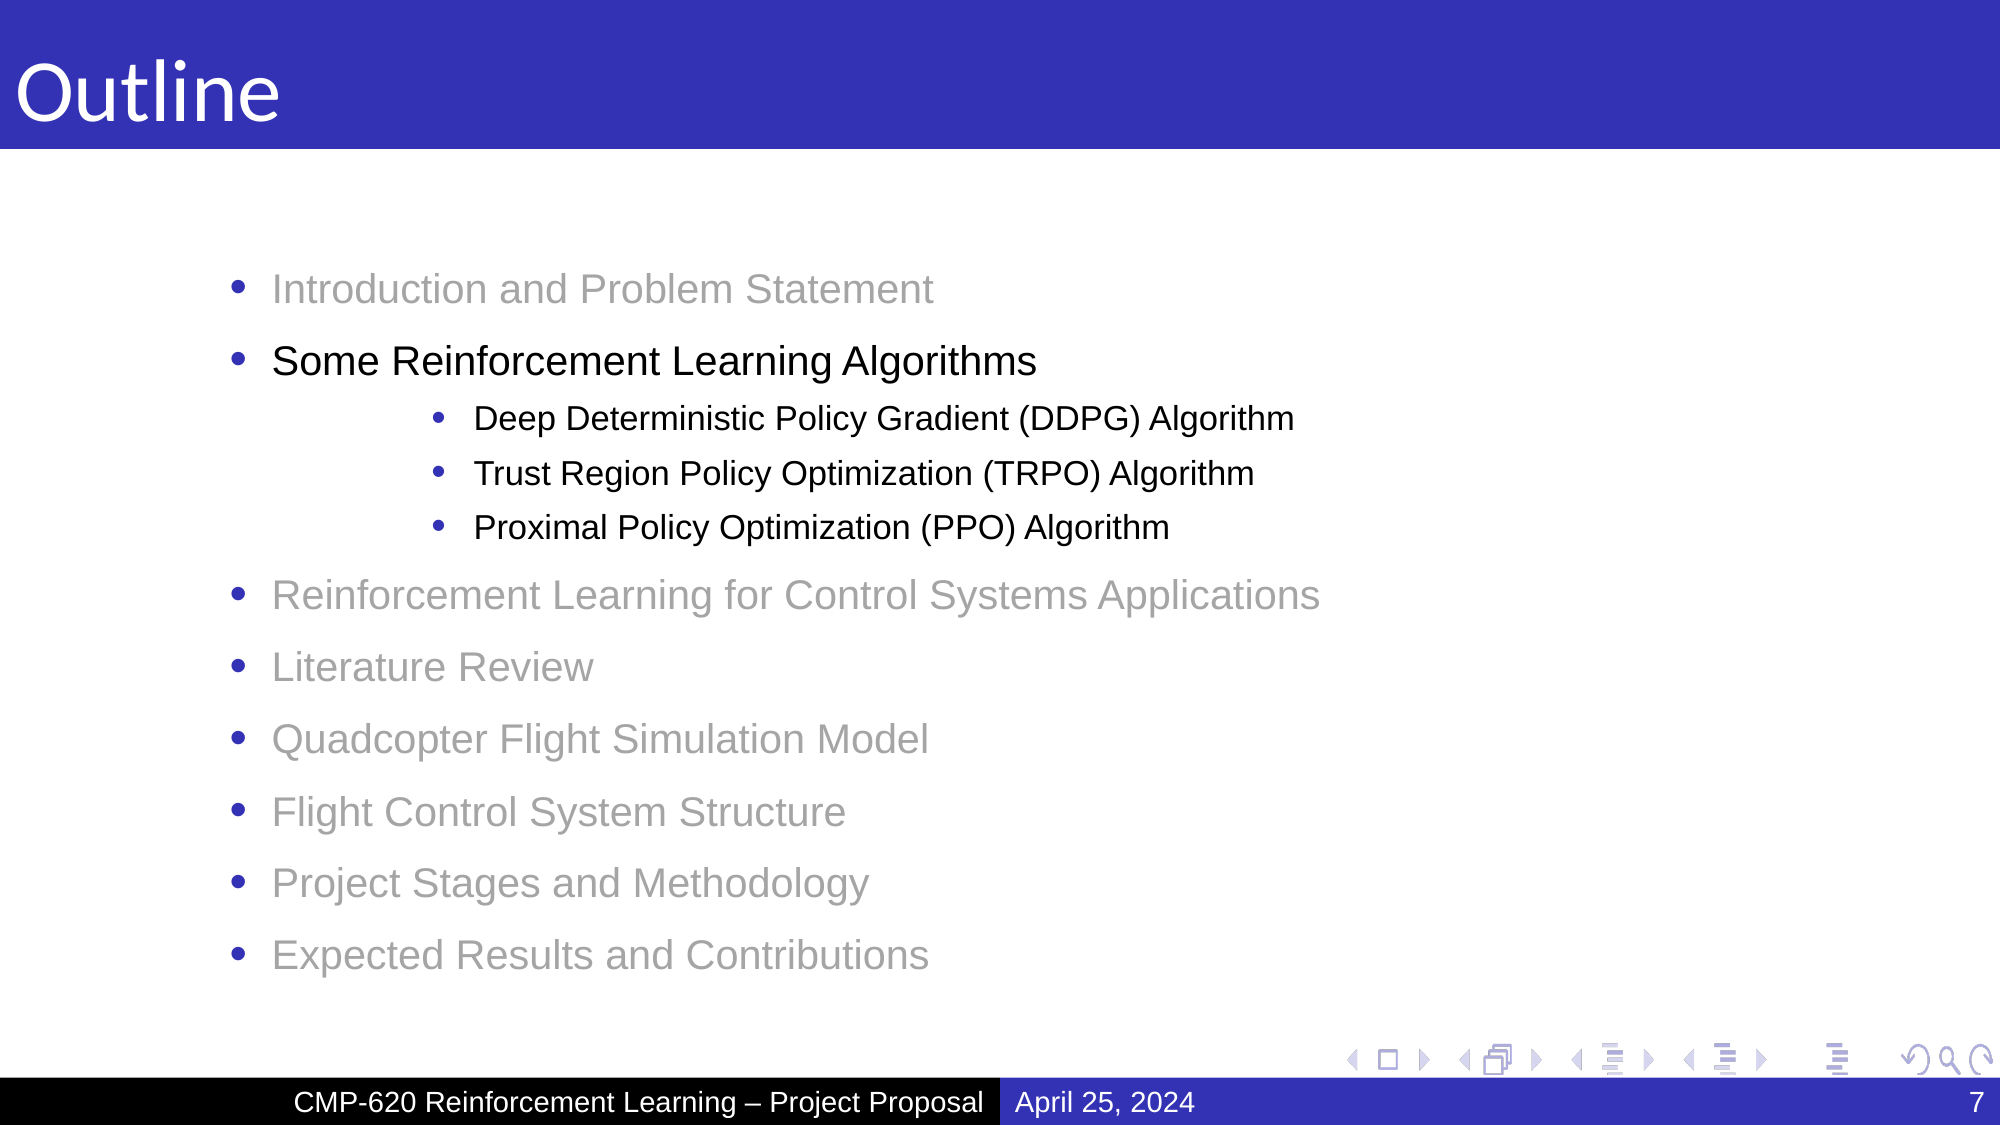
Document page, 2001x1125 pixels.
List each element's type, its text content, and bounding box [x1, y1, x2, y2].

footer CMP-620 Reinforcement Learning – Project Proposal [0, 1077, 1000, 1125]
list Introduction and Problem Statement Some Reinforcement Learning Algorithms Deep Deterministic Policy Gradient (DDPG) Algorithm Trust Region Policy Optimization (TRPO) Algorithm Proximal Policy Optimization (PPO) Algorithm Reinforcement Learning for Control Systems Applications Literature Review Quadcopter Flight Simulation Model Flight Control System Structure Project Stages and Methodology Expected Results and Contributions [214, 249, 1956, 993]
picture [1345, 1038, 1993, 1075]
title Outline [0, 0, 2000, 149]
slide_number 7 [1449, 1077, 2000, 1125]
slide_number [1000, 1077, 1449, 1125]
